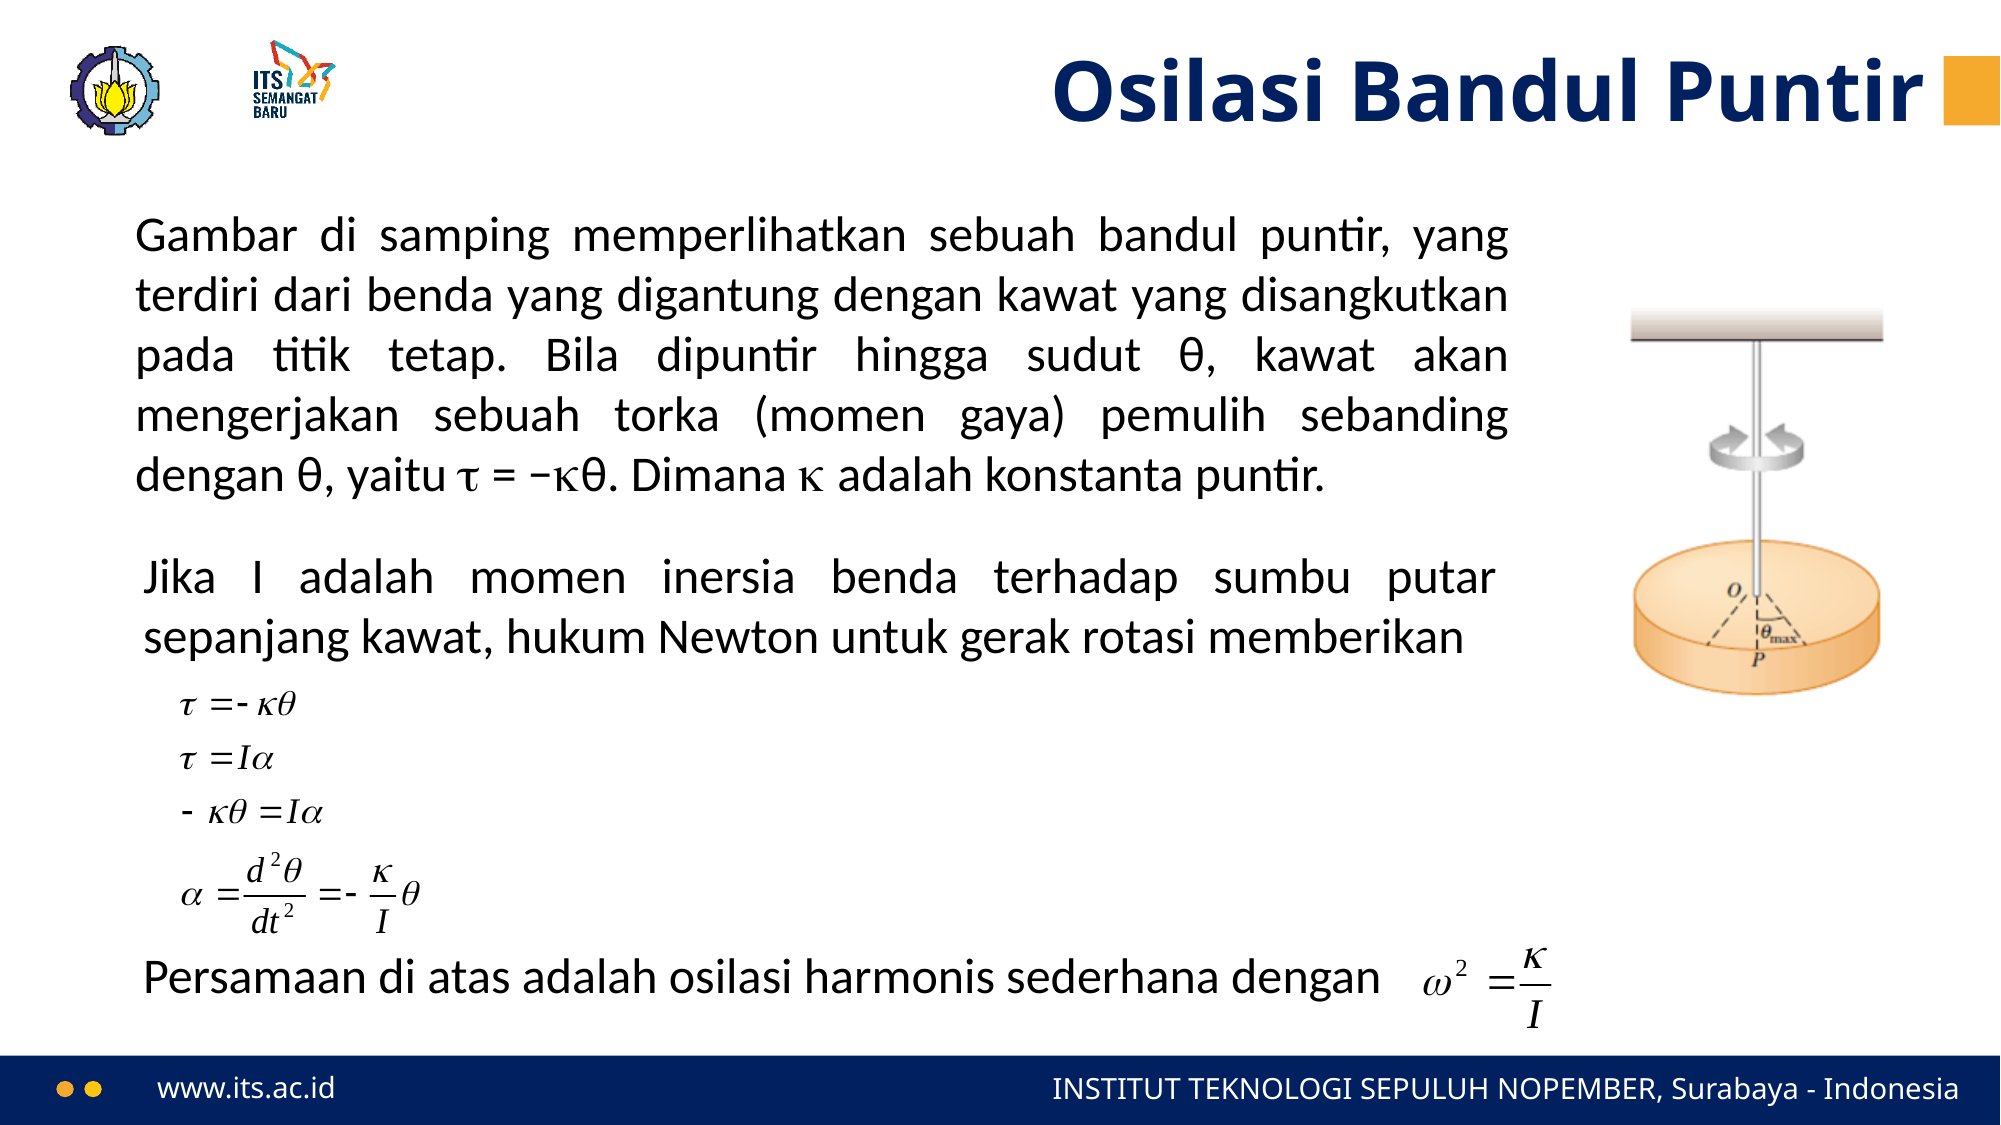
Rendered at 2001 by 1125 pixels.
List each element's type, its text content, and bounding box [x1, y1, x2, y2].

text_box Osilasi Bandul Puntir [841, 33, 1941, 147]
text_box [175, 683, 427, 942]
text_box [1416, 928, 1560, 1038]
text_box INSTITUT TEKNOLOGI SEPULUH NOPEMBER, Surabaya - Indonesia [886, 1062, 1976, 1113]
text_box www.its.ac.id [142, 1061, 785, 1112]
picture [1601, 294, 1923, 706]
text_box [0, 1055, 2000, 1125]
text_box Jika I adalah momen inersia benda terhadap sumbu putar sepanjang kawat, hukum Newton untuk gerak rotasi memberikan Persamaan di atas adalah osilasi harmonis sederhana dengan [128, 535, 1513, 1011]
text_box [56, 1080, 102, 1098]
text_box Gambar di samping memperlihatkan sebuah bandul puntir, yang terdiri dari benda yang digantung dengan kawat yang disangkutkan pada titik tetap. Bila dipuntir hingga sudut θ, kawat akan mengerjakan sebuah torka (momen gaya) pemulih sebanding dengan θ, yaitu  = −θ. Dimana  adalah konstanta puntir. [120, 193, 1525, 509]
picture [69, 45, 160, 136]
picture [243, 27, 346, 130]
text_box [1943, 55, 2000, 126]
